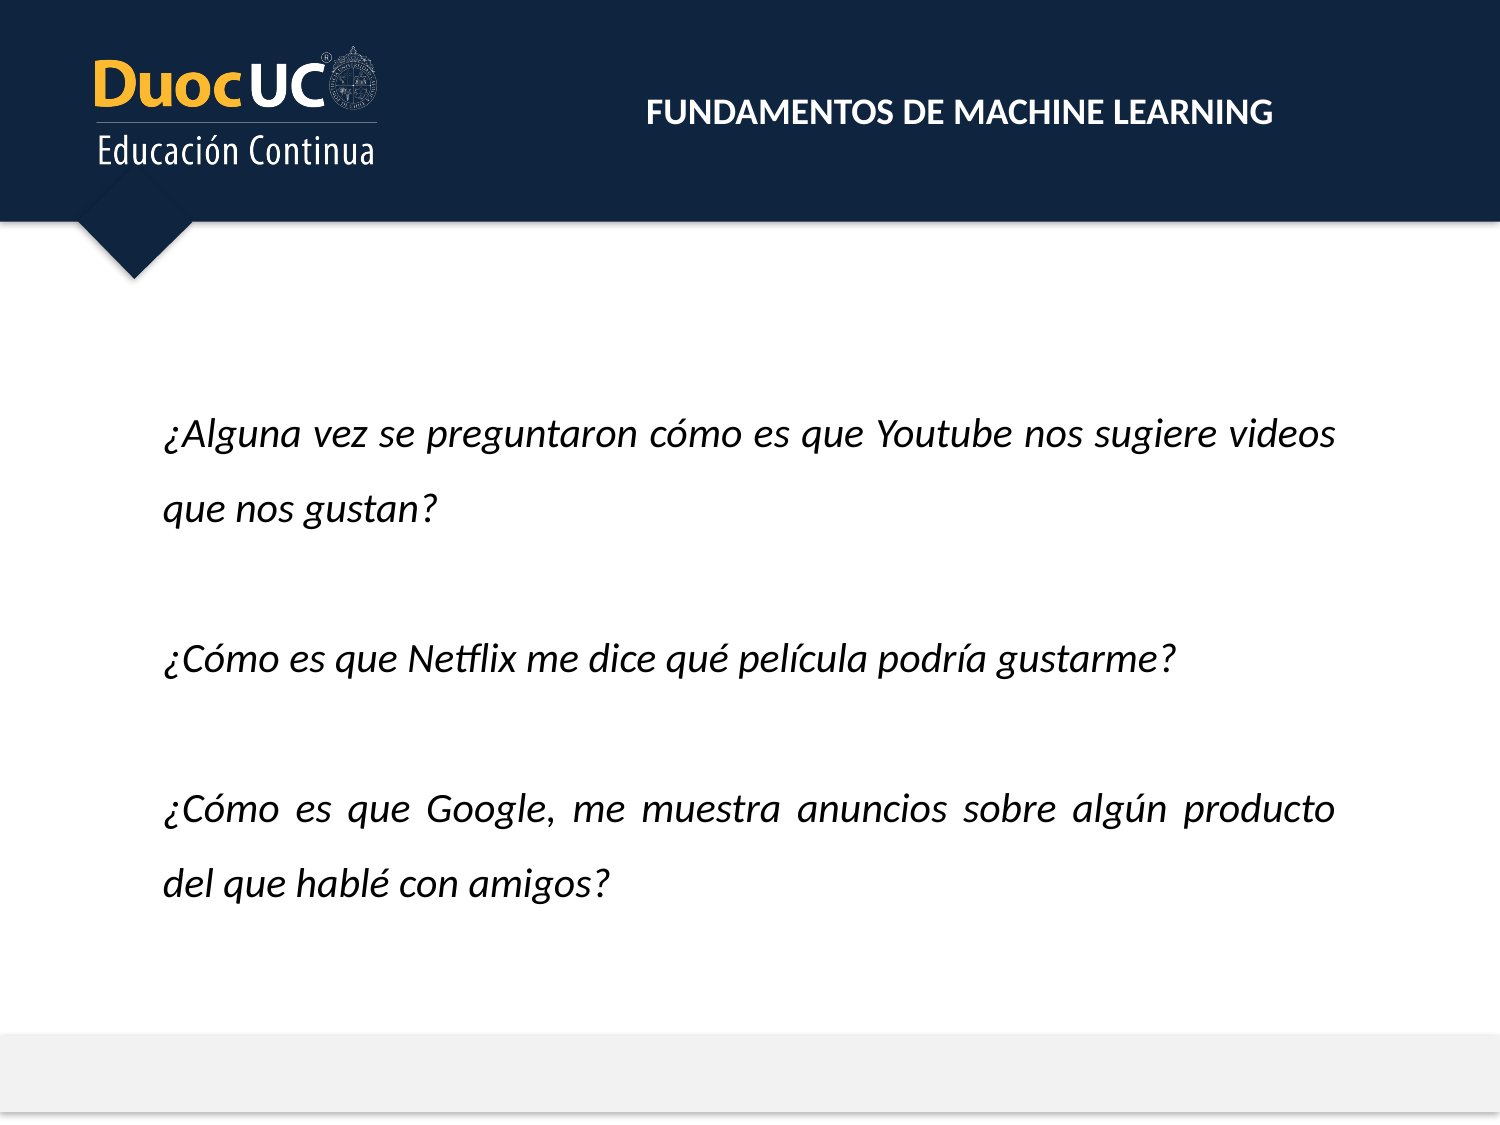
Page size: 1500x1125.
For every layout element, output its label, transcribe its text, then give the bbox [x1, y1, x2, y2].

picture [95, 46, 377, 165]
text_box FUNDAMENTOS DE MACHINE LEARNING [631, 79, 1357, 140]
text_box ¿Alguna vez se preguntaron cómo es que Youtube nos sugiere videos que nos gustan? ¿Cómo es que Netflix me dice qué película podría gustarme? ¿Cómo es que Google, me muestra anuncios sobre algún producto del que hablé con amigos? [147, 373, 1352, 914]
